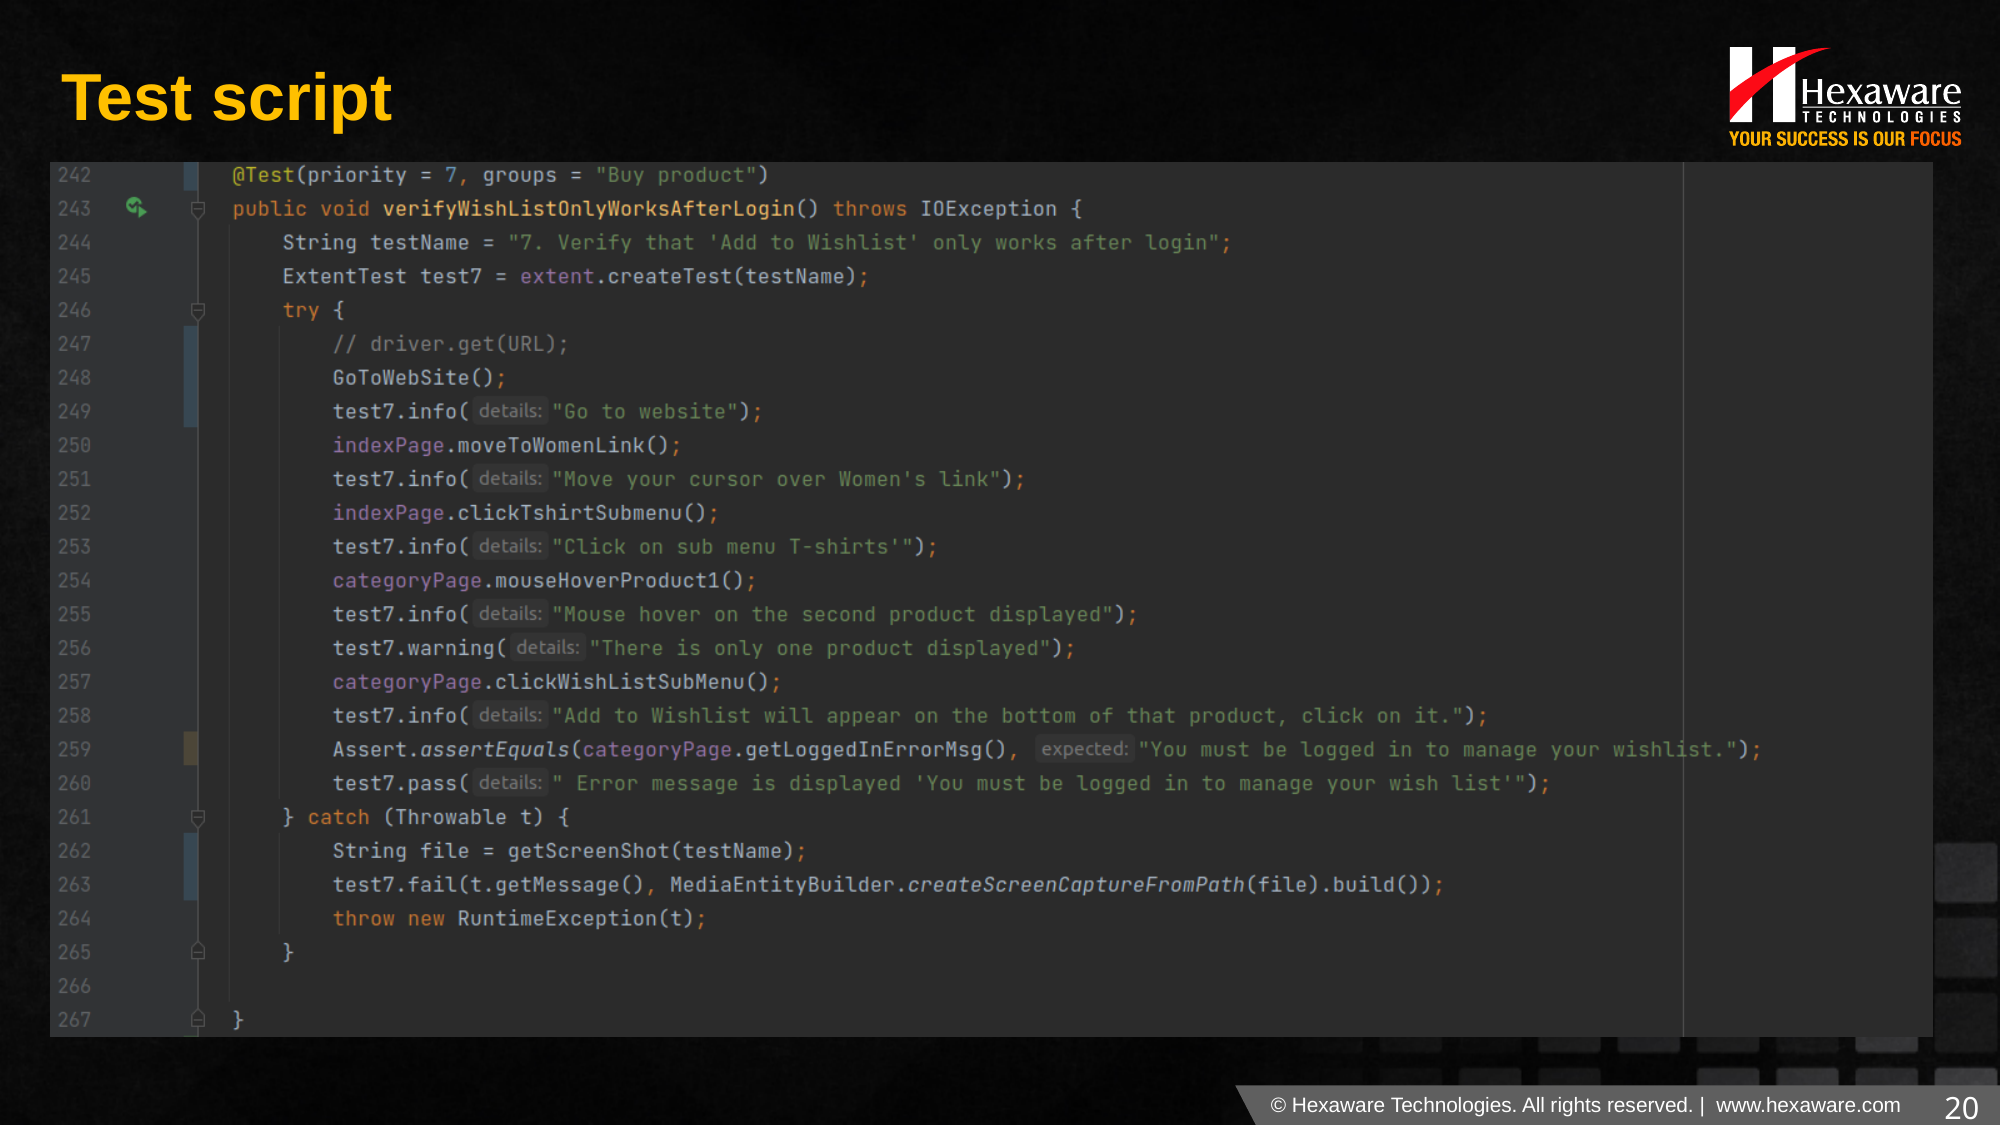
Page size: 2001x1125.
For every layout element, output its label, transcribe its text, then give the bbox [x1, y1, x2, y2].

title Test script [50, 43, 1500, 144]
picture [0, 0, 2000, 1125]
